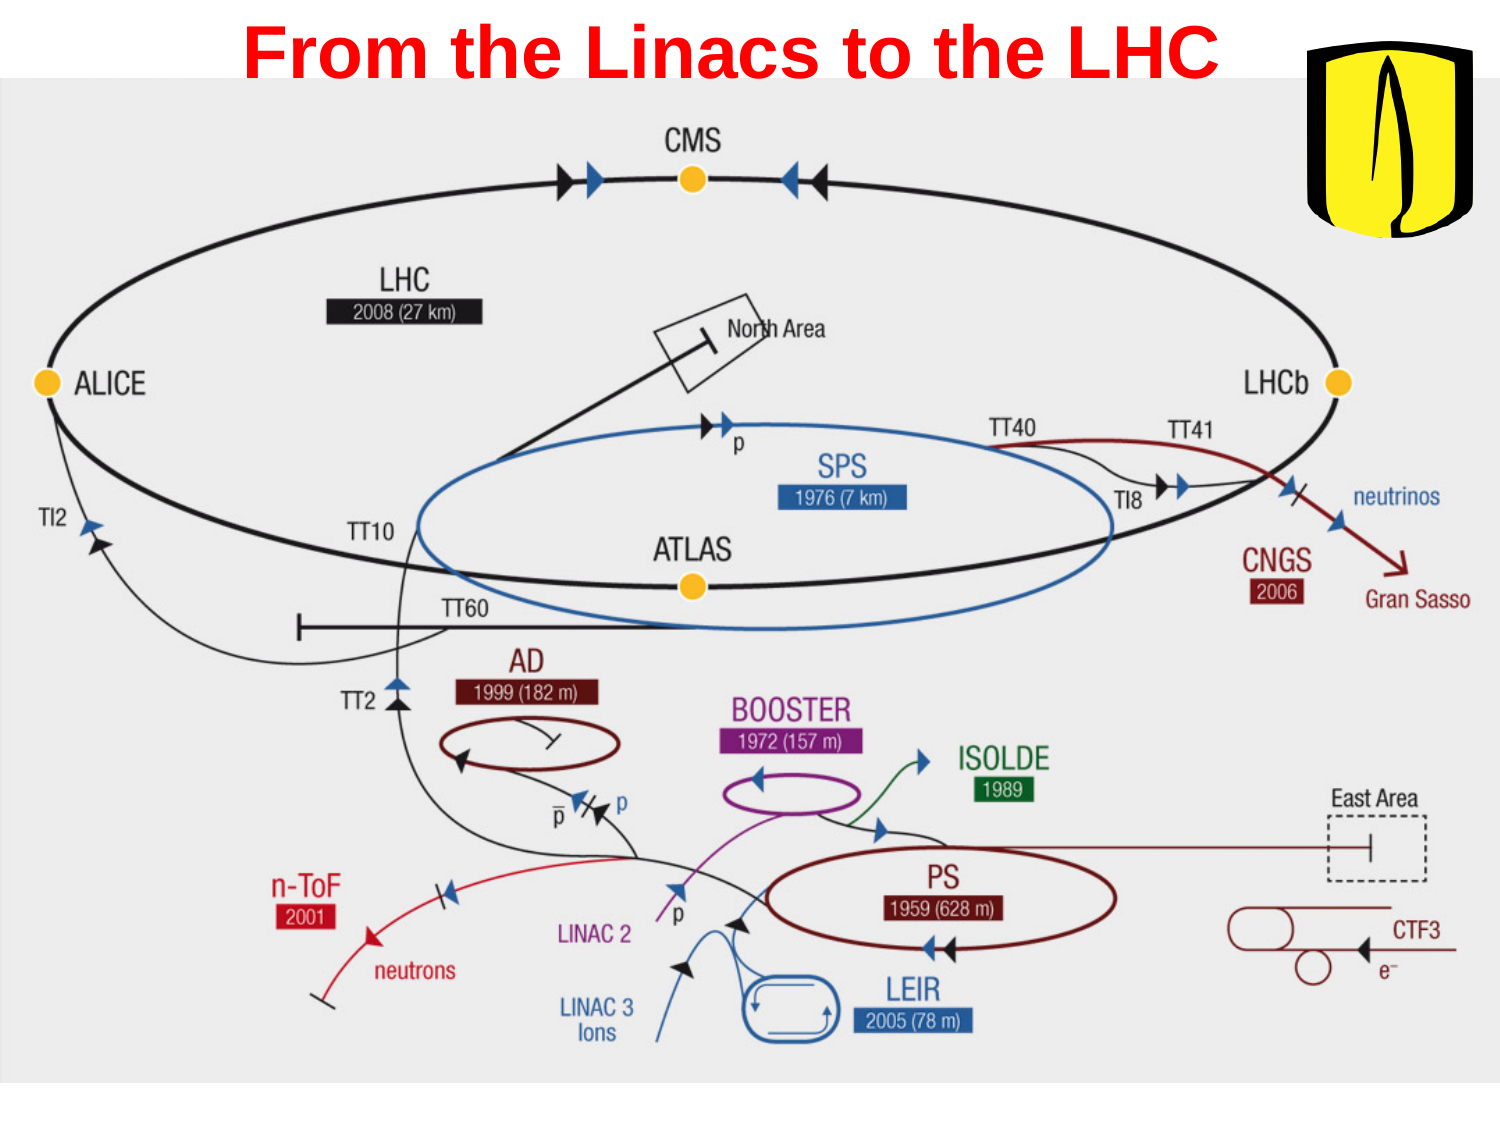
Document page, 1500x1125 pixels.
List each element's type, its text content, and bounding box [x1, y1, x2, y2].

picture [0, 41, 1500, 1084]
text_box From the Linacs to the LHC [147, 0, 1317, 76]
